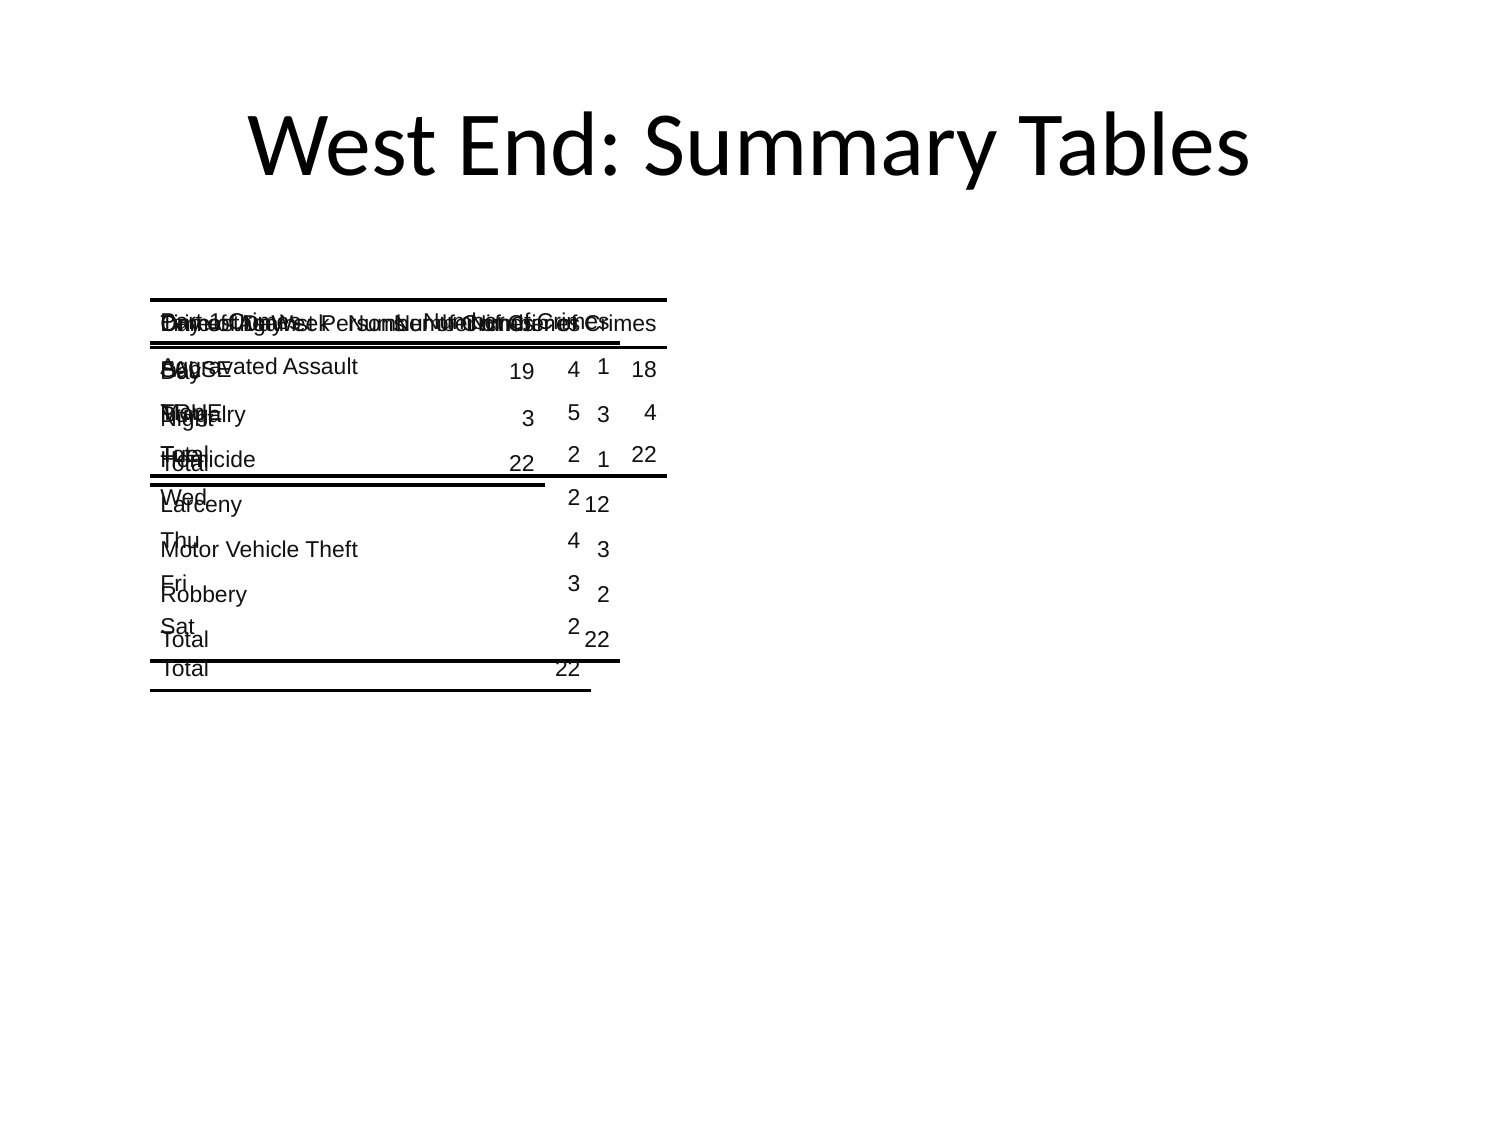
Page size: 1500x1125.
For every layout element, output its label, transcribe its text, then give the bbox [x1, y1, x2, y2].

table_cell 22 [591, 618, 620, 659]
table_cell Fri [150, 562, 362, 605]
table_cell 3 [316, 395, 545, 442]
table_cell 22 [362, 648, 591, 689]
table_cell Day [150, 349, 316, 395]
title West End: Summary Tables [75, 45, 1425, 233]
table_cell Total [150, 442, 316, 483]
table_header Number of Crimes [316, 302, 545, 346]
table_cell 3 [362, 562, 591, 605]
table_cell 18 [545, 349, 667, 391]
table_header Number of Crimes [545, 302, 667, 346]
table_cell 2 [591, 571, 620, 618]
table_cell 3 [591, 528, 620, 571]
table_cell 22 [316, 442, 545, 483]
table_cell 2 [362, 605, 591, 648]
table_cell 19 [316, 349, 545, 395]
table_cell 4 [362, 519, 591, 562]
table_cell 12 [591, 480, 620, 528]
table_cell Wed [150, 487, 362, 519]
table_cell Thu [150, 519, 362, 562]
table_cell 2 [362, 478, 591, 519]
table_cell Night [150, 395, 316, 442]
table_cell 22 [545, 433, 667, 474]
table_cell Total [150, 648, 362, 689]
table_header Time of Day [150, 302, 316, 346]
table_cell 4 [545, 391, 667, 433]
table_cell Sat [150, 605, 362, 648]
